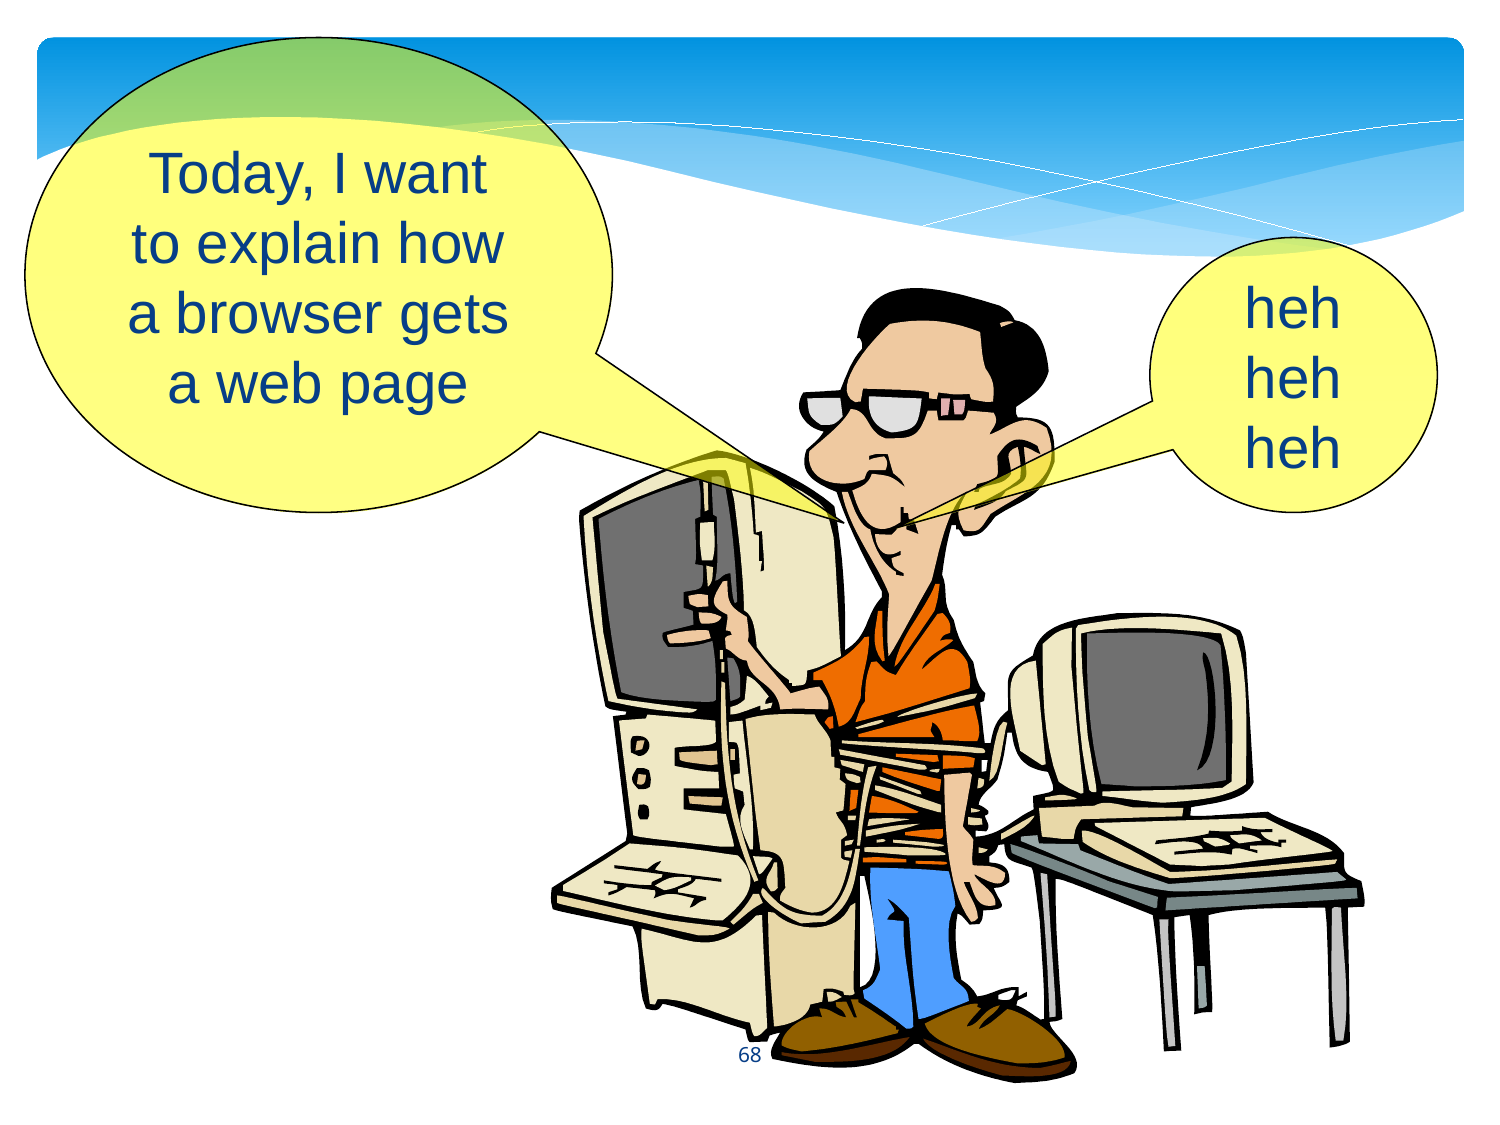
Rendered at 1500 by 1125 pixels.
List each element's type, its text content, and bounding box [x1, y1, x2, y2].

text_box Today, I want to explain how a browser gets a web page [24, 37, 612, 513]
picture [549, 262, 1366, 1084]
text_box heh heh heh [1214, 237, 1438, 491]
